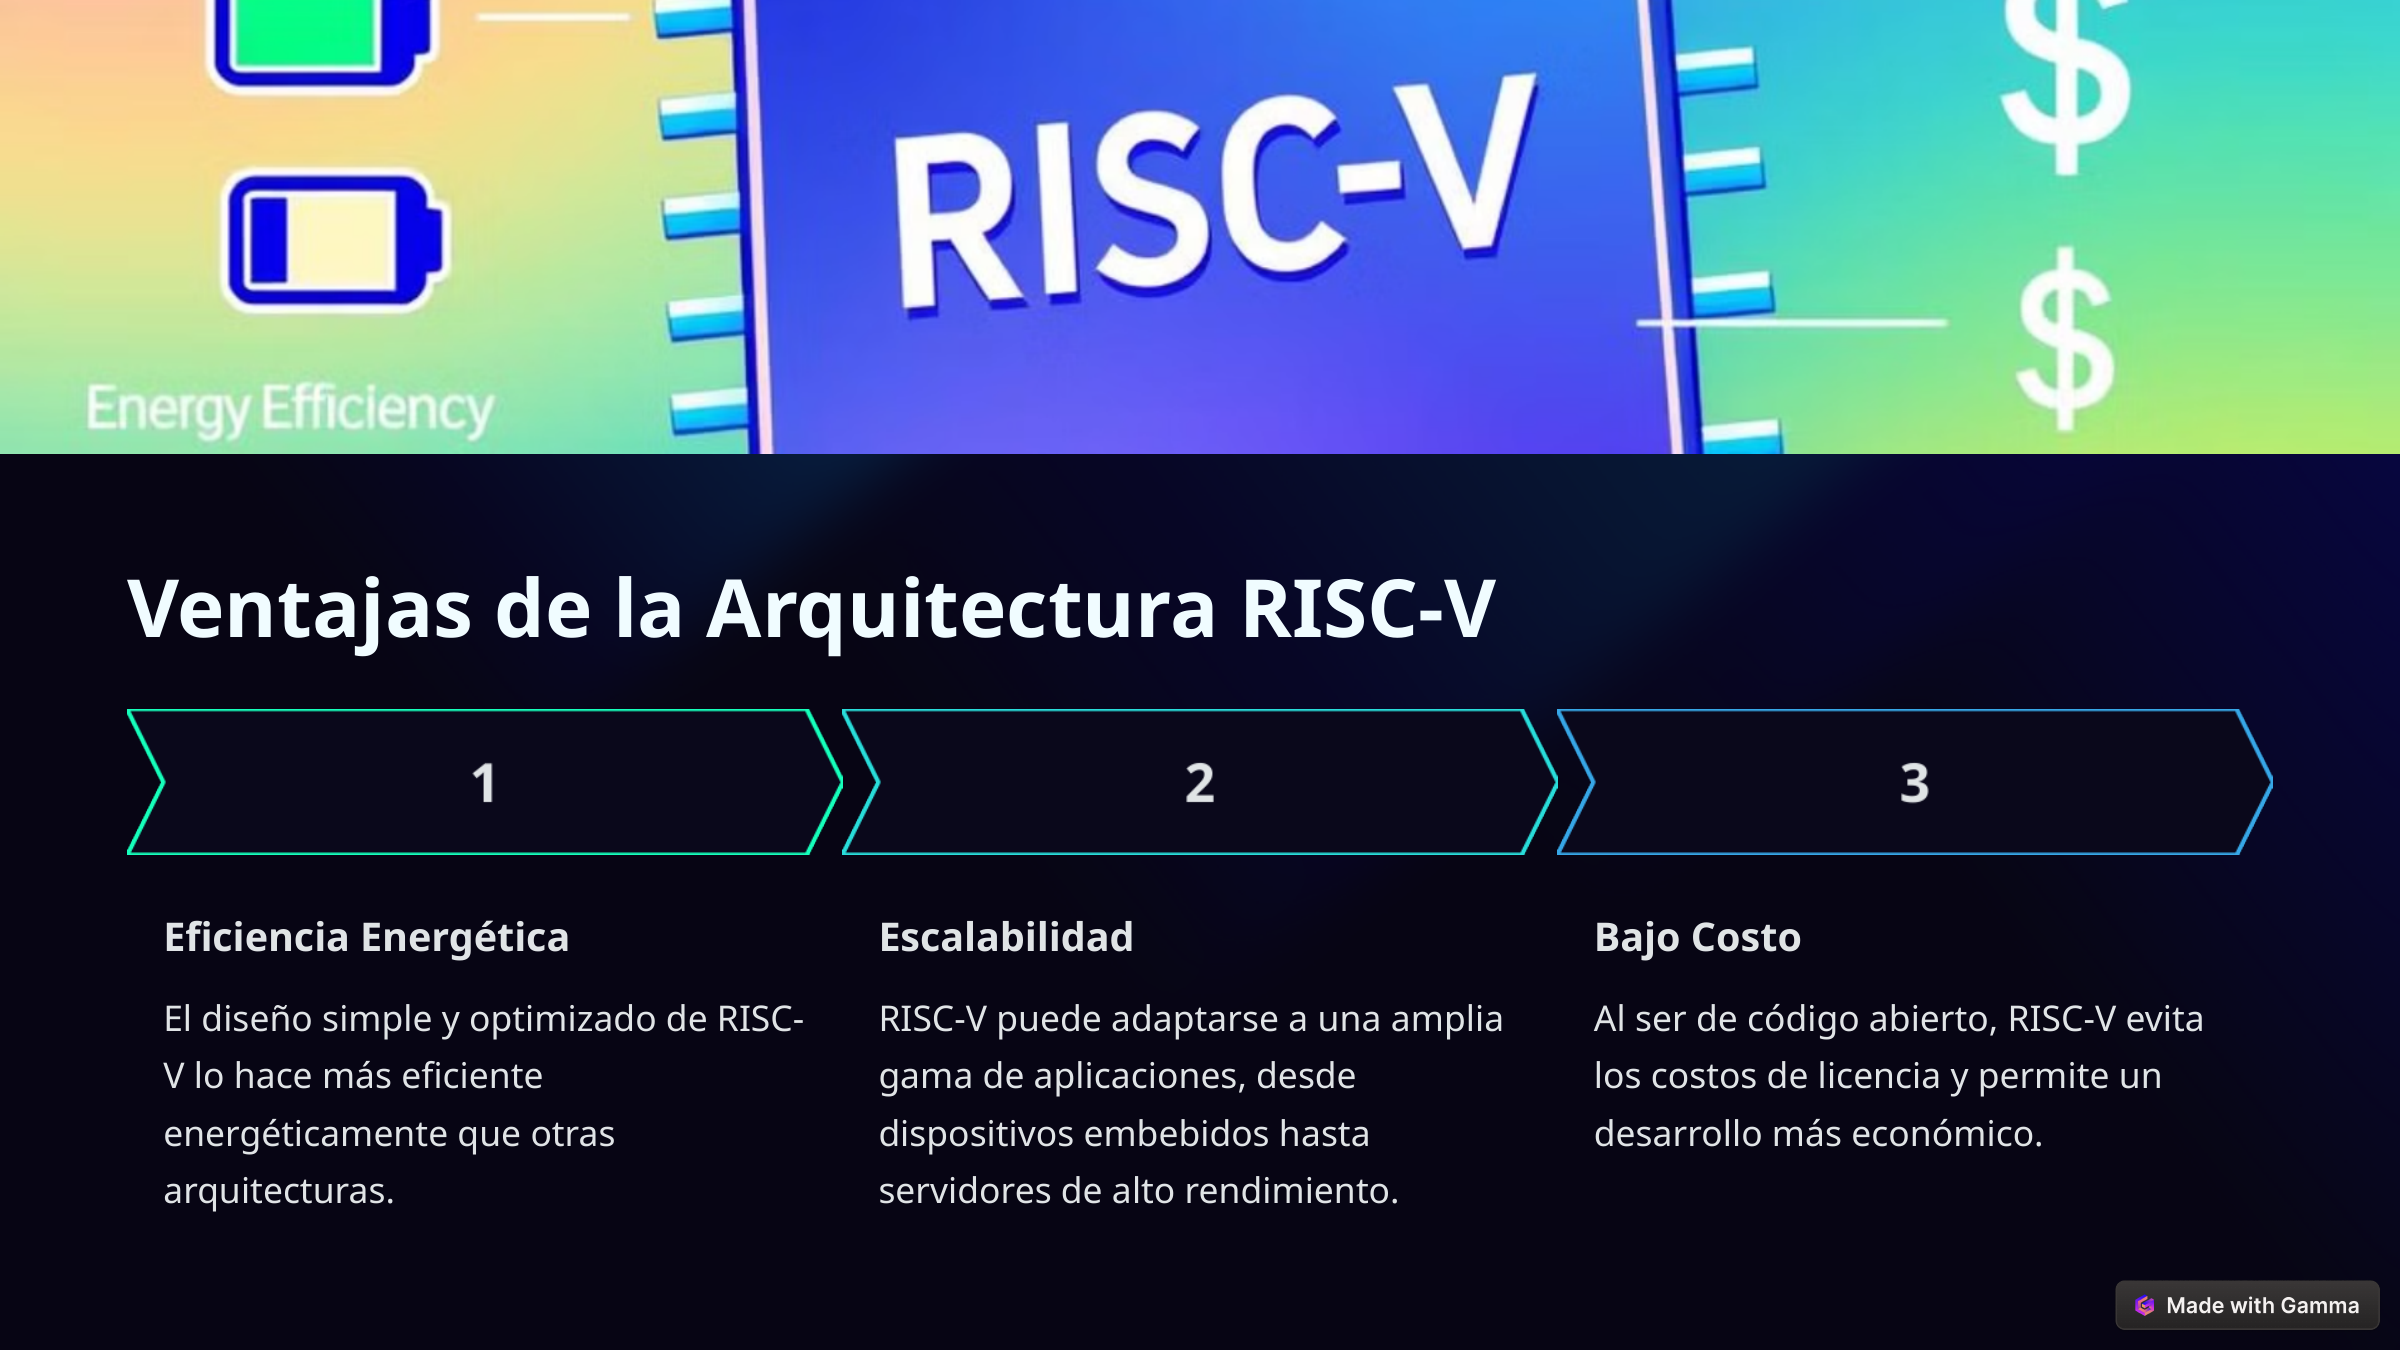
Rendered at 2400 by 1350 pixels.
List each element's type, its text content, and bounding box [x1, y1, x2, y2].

text_box Escalabilidad [878, 908, 1283, 960]
text_box Bajo Costo [1593, 908, 1998, 960]
text_box Eficiencia Energética [163, 908, 567, 960]
picture [0, 0, 2400, 454]
text_box Ventajas de la Arquitectura RISC-V [127, 553, 1433, 655]
picture [2106, 1271, 2389, 1339]
text_box El diseño simple y optimizado de RISC-V lo hace más eficiente energéticamente que otras arquitecturas. [163, 981, 806, 1156]
text_box RISC-V puede adaptarse a una amplia gama de aplicaciones, desde dispositivos embebidos hasta servidores de alto rendimiento. [878, 981, 1522, 1214]
text_box Al ser de código abierto, RISC-V evita los costos de licencia y permite un desarrollo más económico. [1593, 981, 2237, 1156]
picture [126, 709, 2273, 855]
